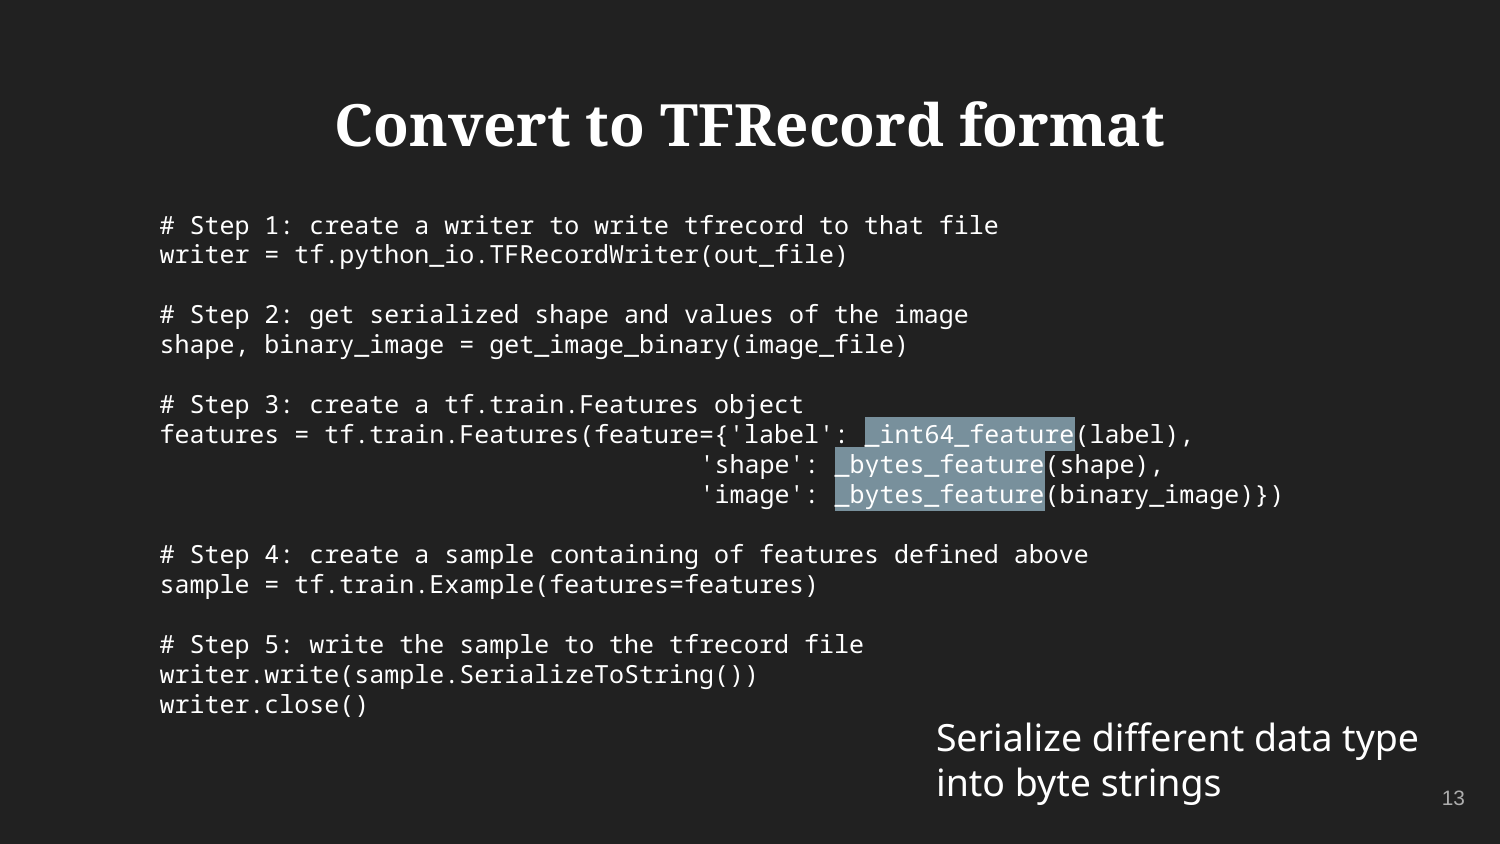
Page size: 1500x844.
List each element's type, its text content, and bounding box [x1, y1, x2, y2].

text_box # Step 1: create a writer to write tfrecord to that file writer = tf.python_io.TFRecordWriter(out_file) # Step 2: get serialized shape and values of the image shape, binary_image = get_image_binary(image_file) # Step 3: create a tf.train.Features object features = tf.train.Features(feature={'label': _int64_feature(label), 'shape': _bytes_feature(shape), 'image': _bytes_feature(binary_image)}) # Step 4: create a sample containing of features defined above sample = tf.train.Example(features=features) # Step 5: write the sample to the tfrecord file writer.write(sample.SerializeToString()) writer.close() [144, 194, 1407, 786]
text_box Serialize different data type into byte strings [920, 698, 1458, 801]
slide_number ‹#› [1389, 764, 1480, 830]
title Convert to TFRecord format [51, 72, 1449, 167]
